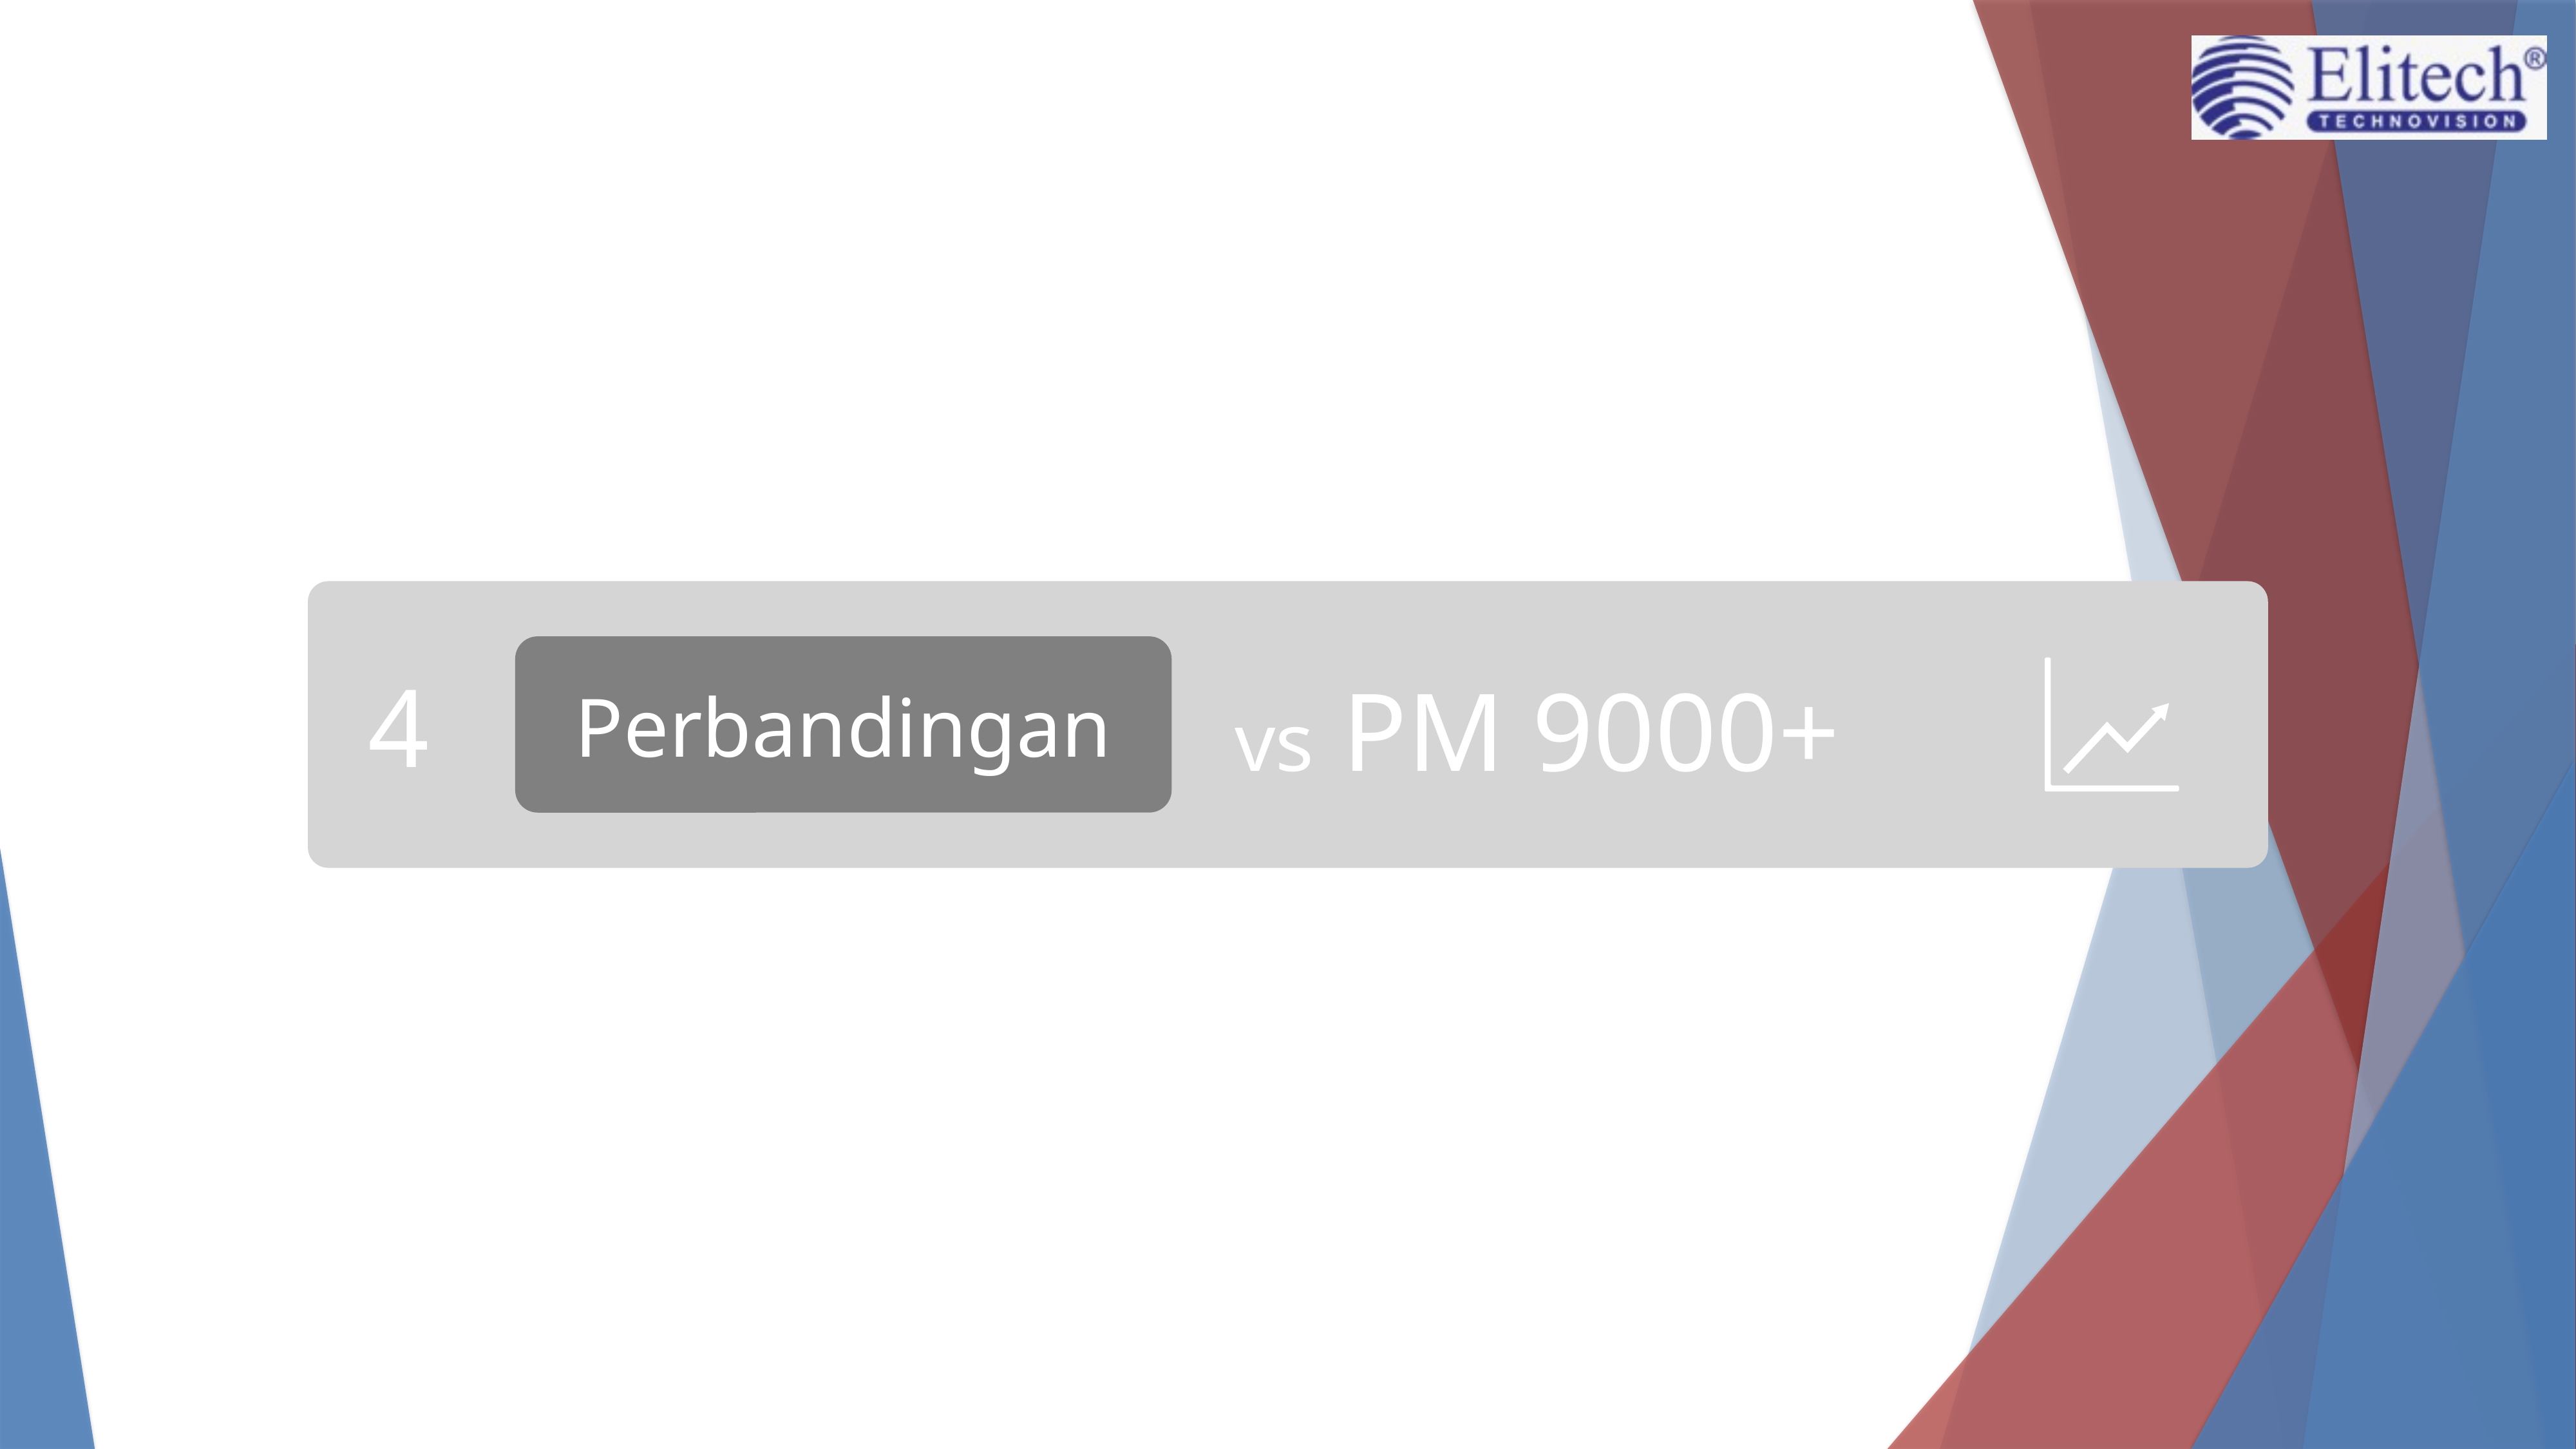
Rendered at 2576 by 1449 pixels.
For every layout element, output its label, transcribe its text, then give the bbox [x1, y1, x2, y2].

text_box Perbandingan [515, 636, 1172, 813]
text_box [2045, 657, 2179, 791]
text_box [308, 581, 2268, 868]
text_box vs PM 9000+ [1229, 658, 1987, 798]
text_box 4 [362, 654, 444, 795]
picture [2191, 35, 2547, 140]
